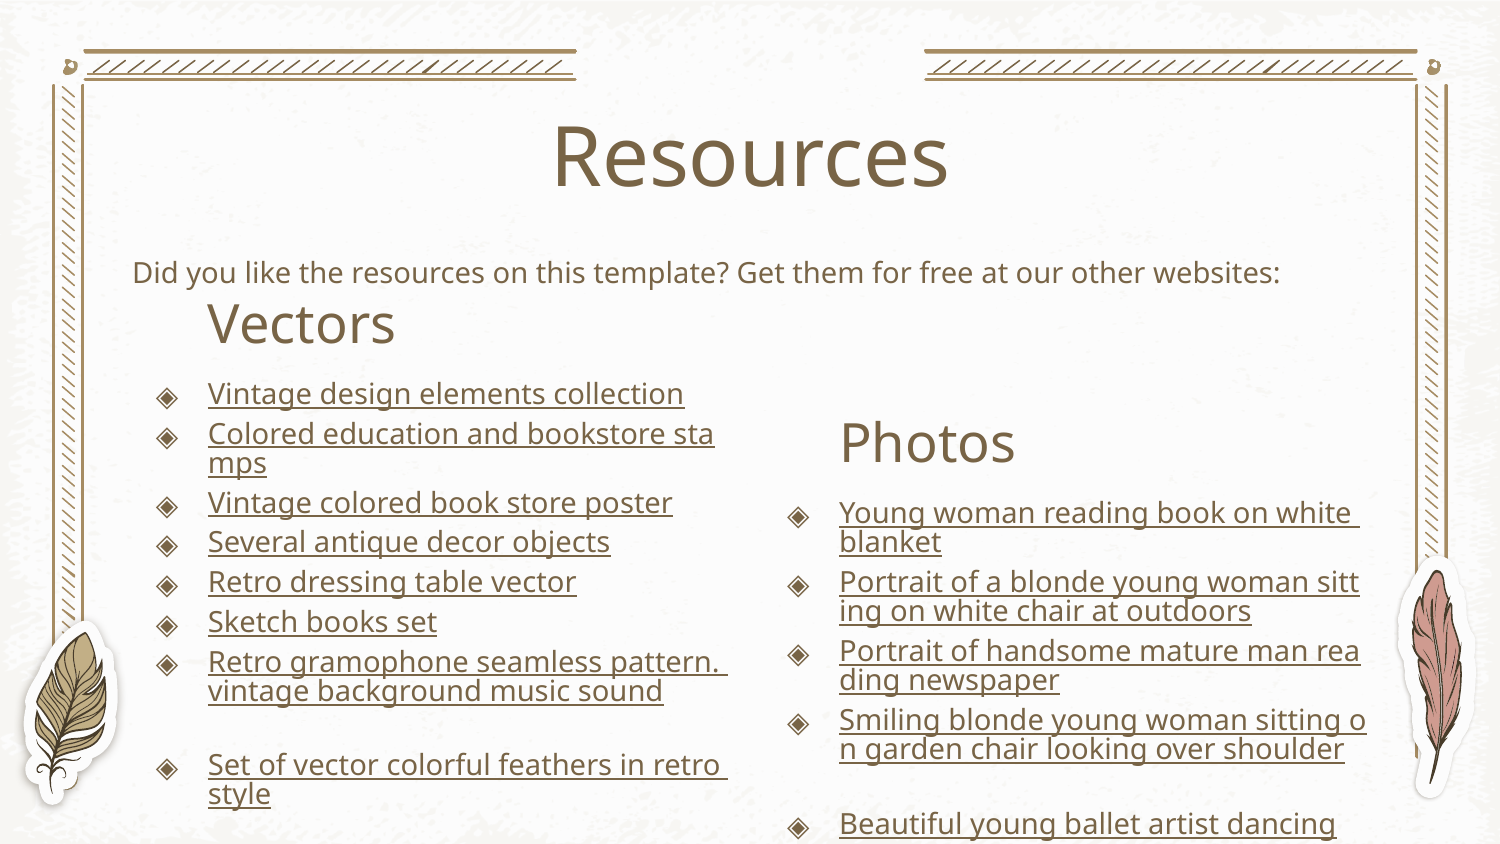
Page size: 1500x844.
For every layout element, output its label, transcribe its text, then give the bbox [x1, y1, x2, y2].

text_box Did you like the resources on this template? Get them for free at our other websites: [116, 239, 1385, 286]
title Resources [116, 88, 1385, 183]
list Vectors Vintage design elements collection Colored education and bookstore stamps Vintage colored book store poster Several antique decor objects Retro dressing table vector Sketch books set Retro gramophone seamless pattern. vintage background music sound Set of vector colorful feathers in retro style [117, 303, 748, 744]
list Photos Young woman reading book on white blanket Portrait of a blonde young woman sitting on white chair at outdoors Portrait of handsome mature man reading newspaper Smiling blonde young woman sitting on garden chair looking over shoulder Beautiful young ballet artist dancing [749, 303, 1383, 744]
